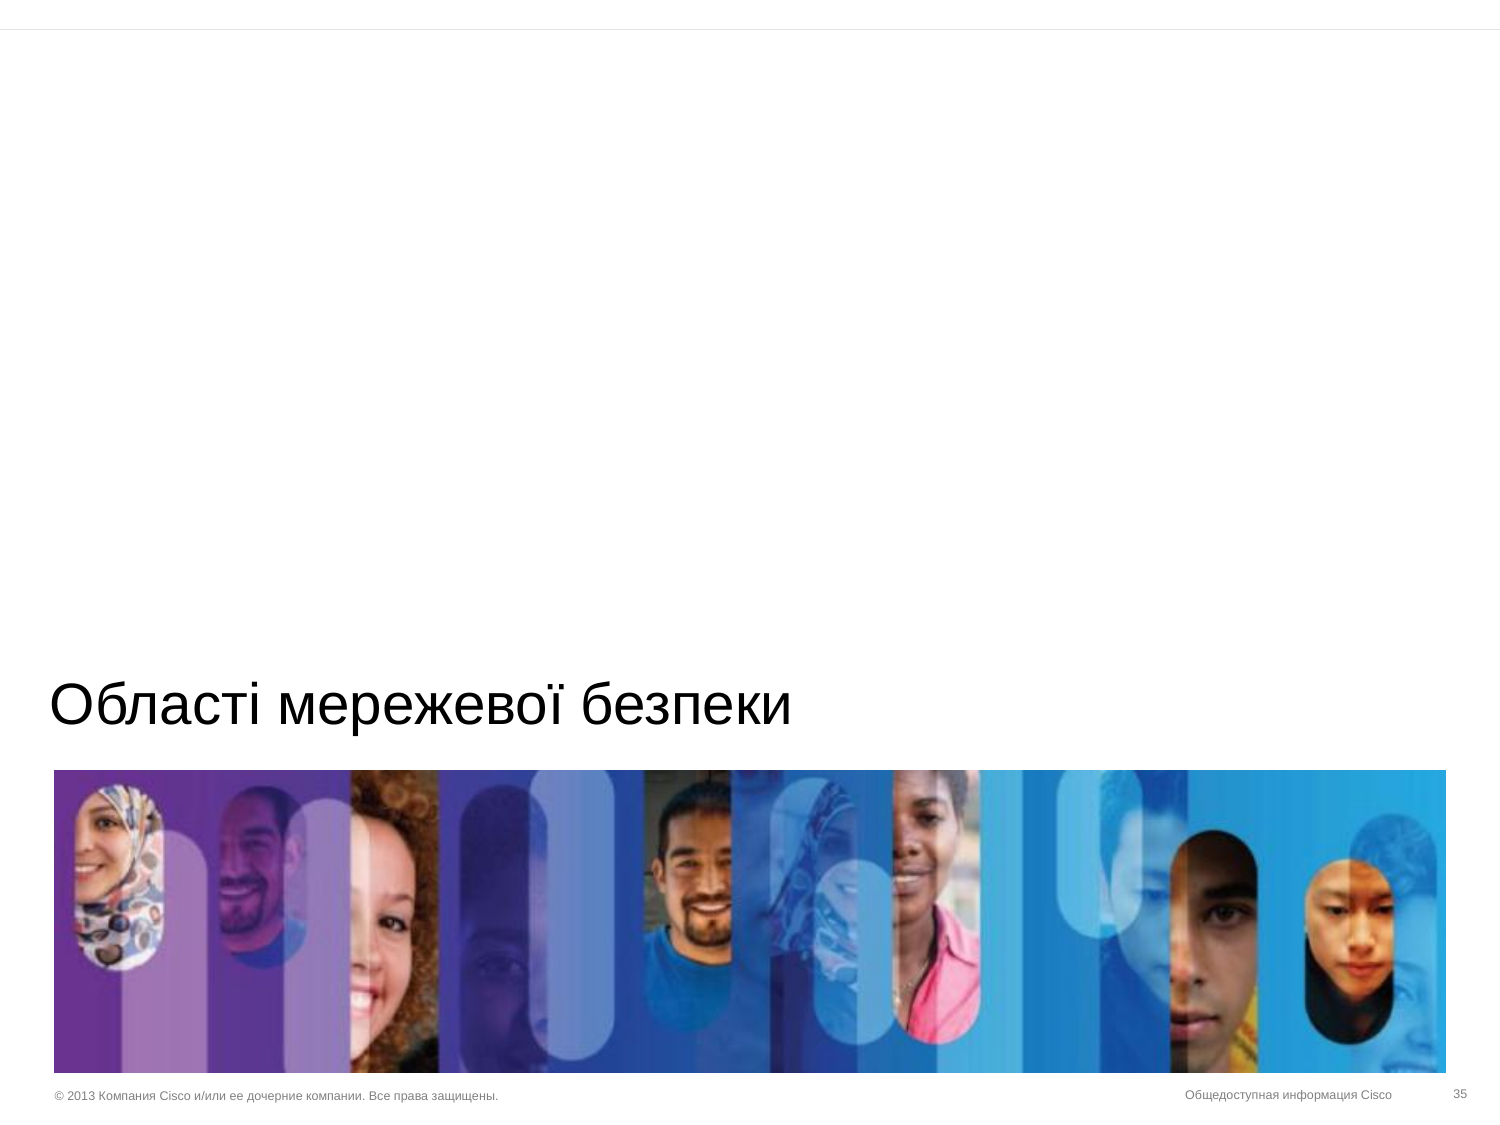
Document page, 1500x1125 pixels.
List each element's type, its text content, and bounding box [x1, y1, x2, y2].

picture [54, 770, 1446, 1073]
title Області мережевої безпеки [36, 65, 1439, 744]
